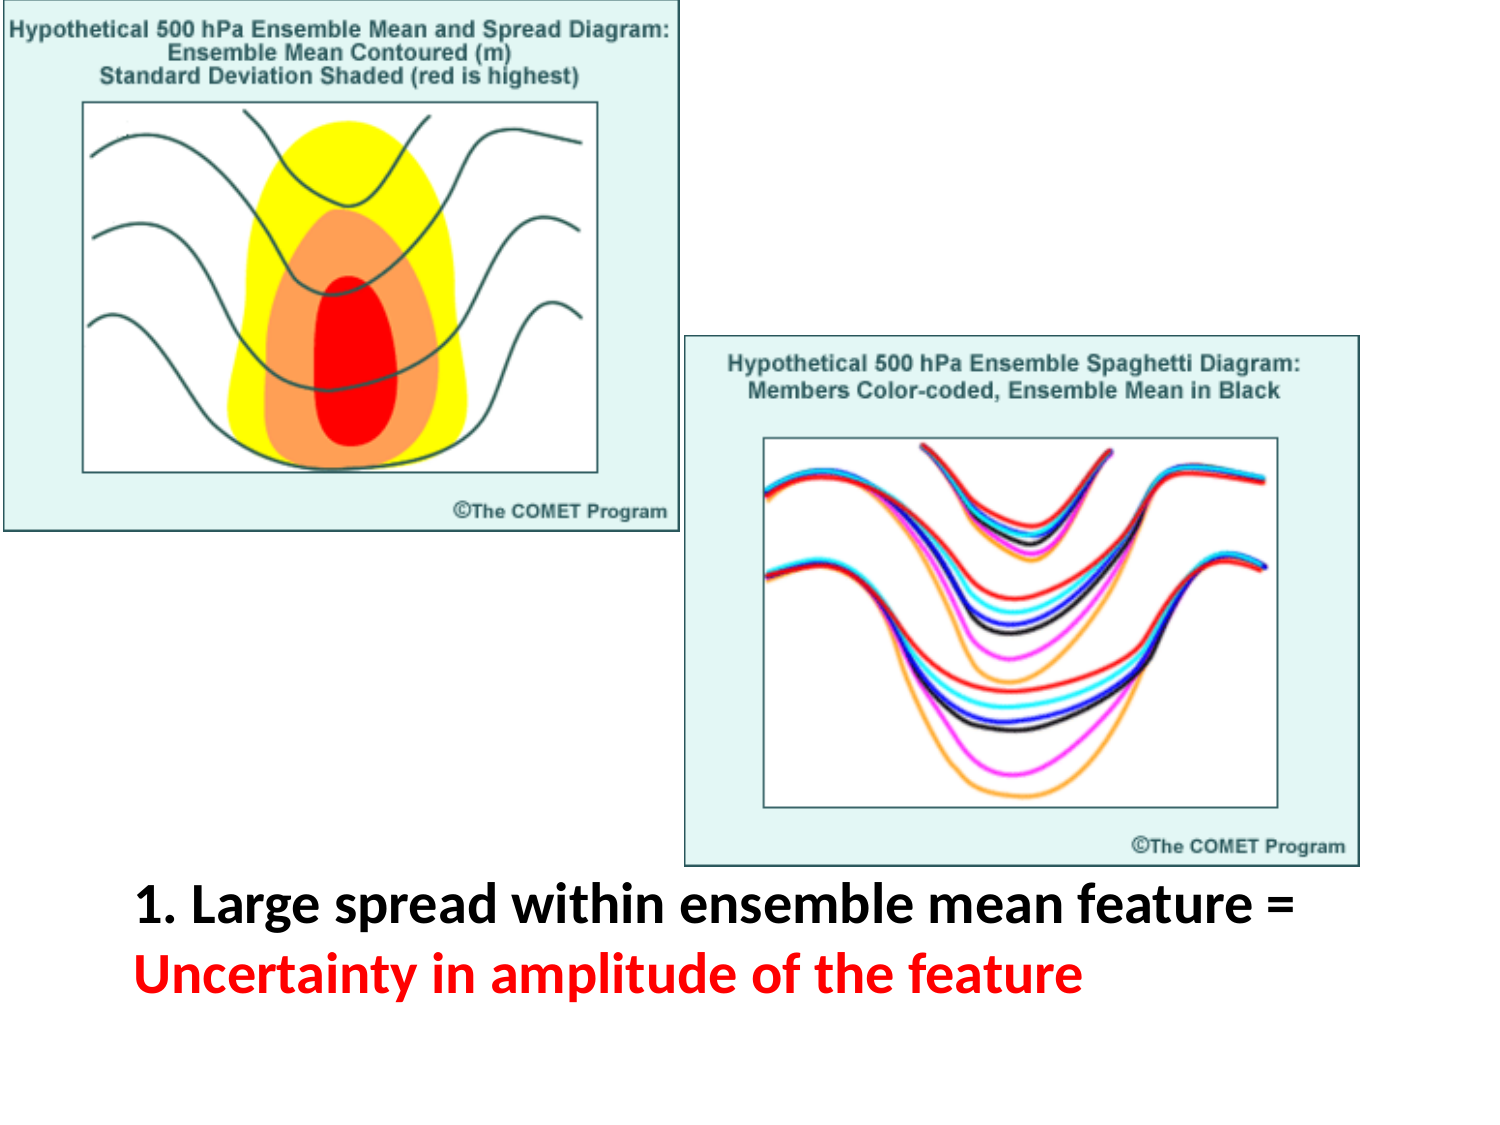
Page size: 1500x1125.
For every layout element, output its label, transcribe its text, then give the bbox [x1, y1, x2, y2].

picture [683, 335, 1360, 867]
picture [2, 0, 680, 532]
text_box 1. Large spread within ensemble mean feature = Uncertainty in amplitude of the feature [118, 857, 1371, 1013]
